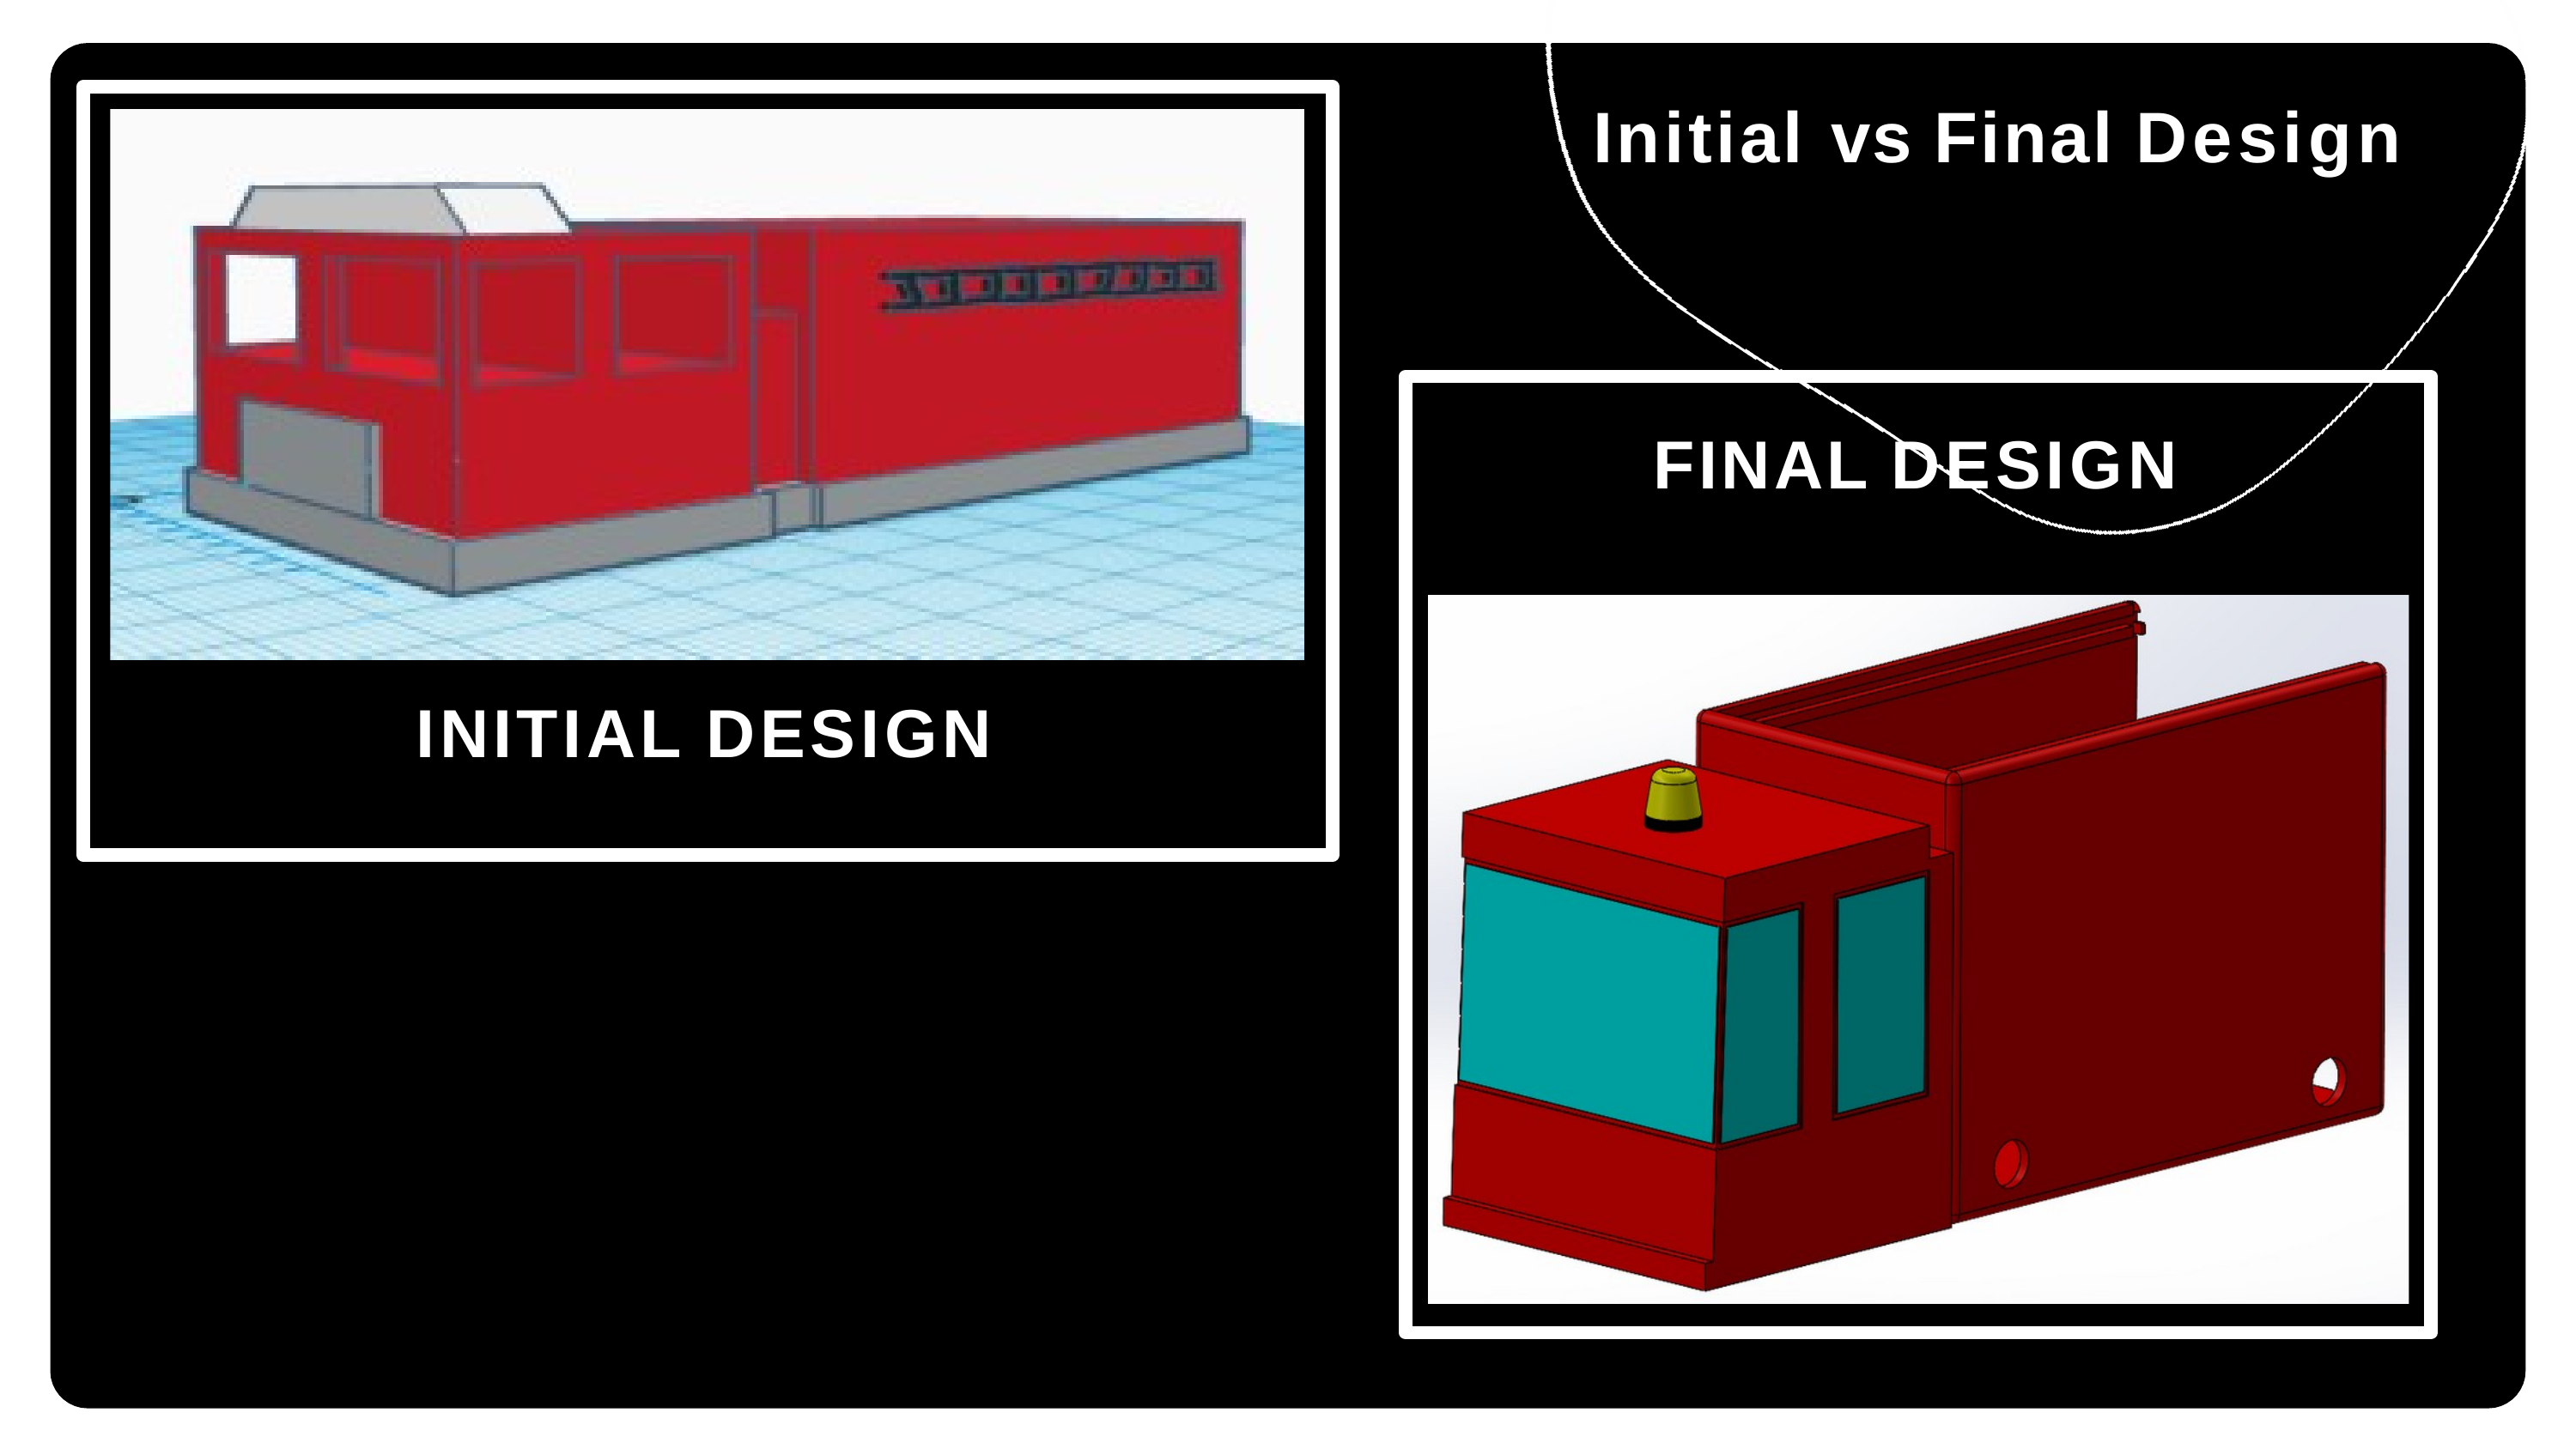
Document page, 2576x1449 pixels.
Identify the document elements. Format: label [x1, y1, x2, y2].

text_box [50, 0, 2576, 1409]
